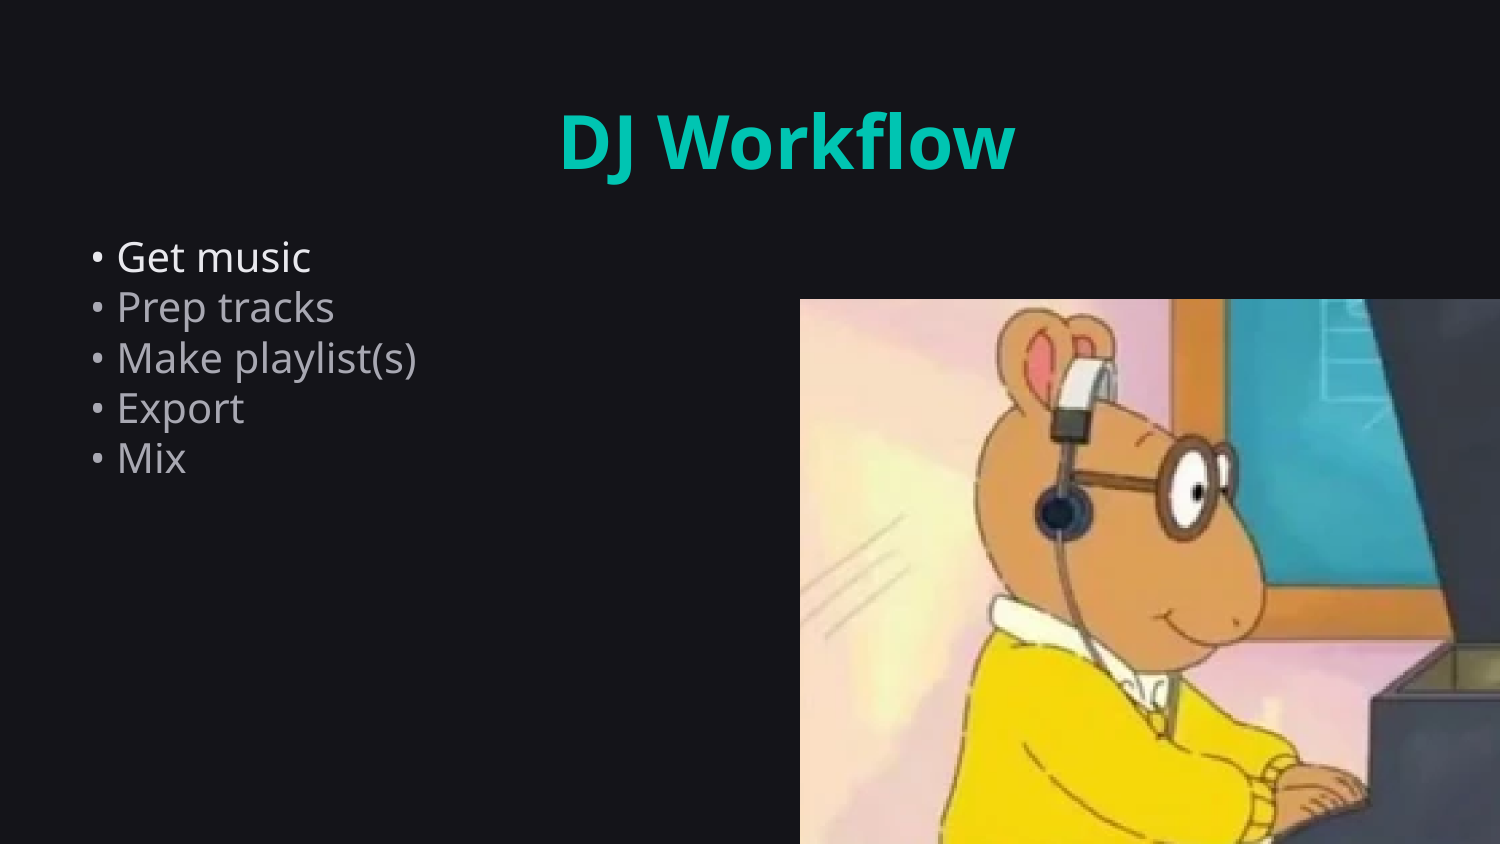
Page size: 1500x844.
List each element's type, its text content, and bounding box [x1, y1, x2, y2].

picture [799, 299, 1500, 844]
text_box DJ Workflow [74, 45, 1500, 233]
text_box • Get music • Prep tracks • Make playlist(s) • Export • Mix [74, 262, 1500, 450]
